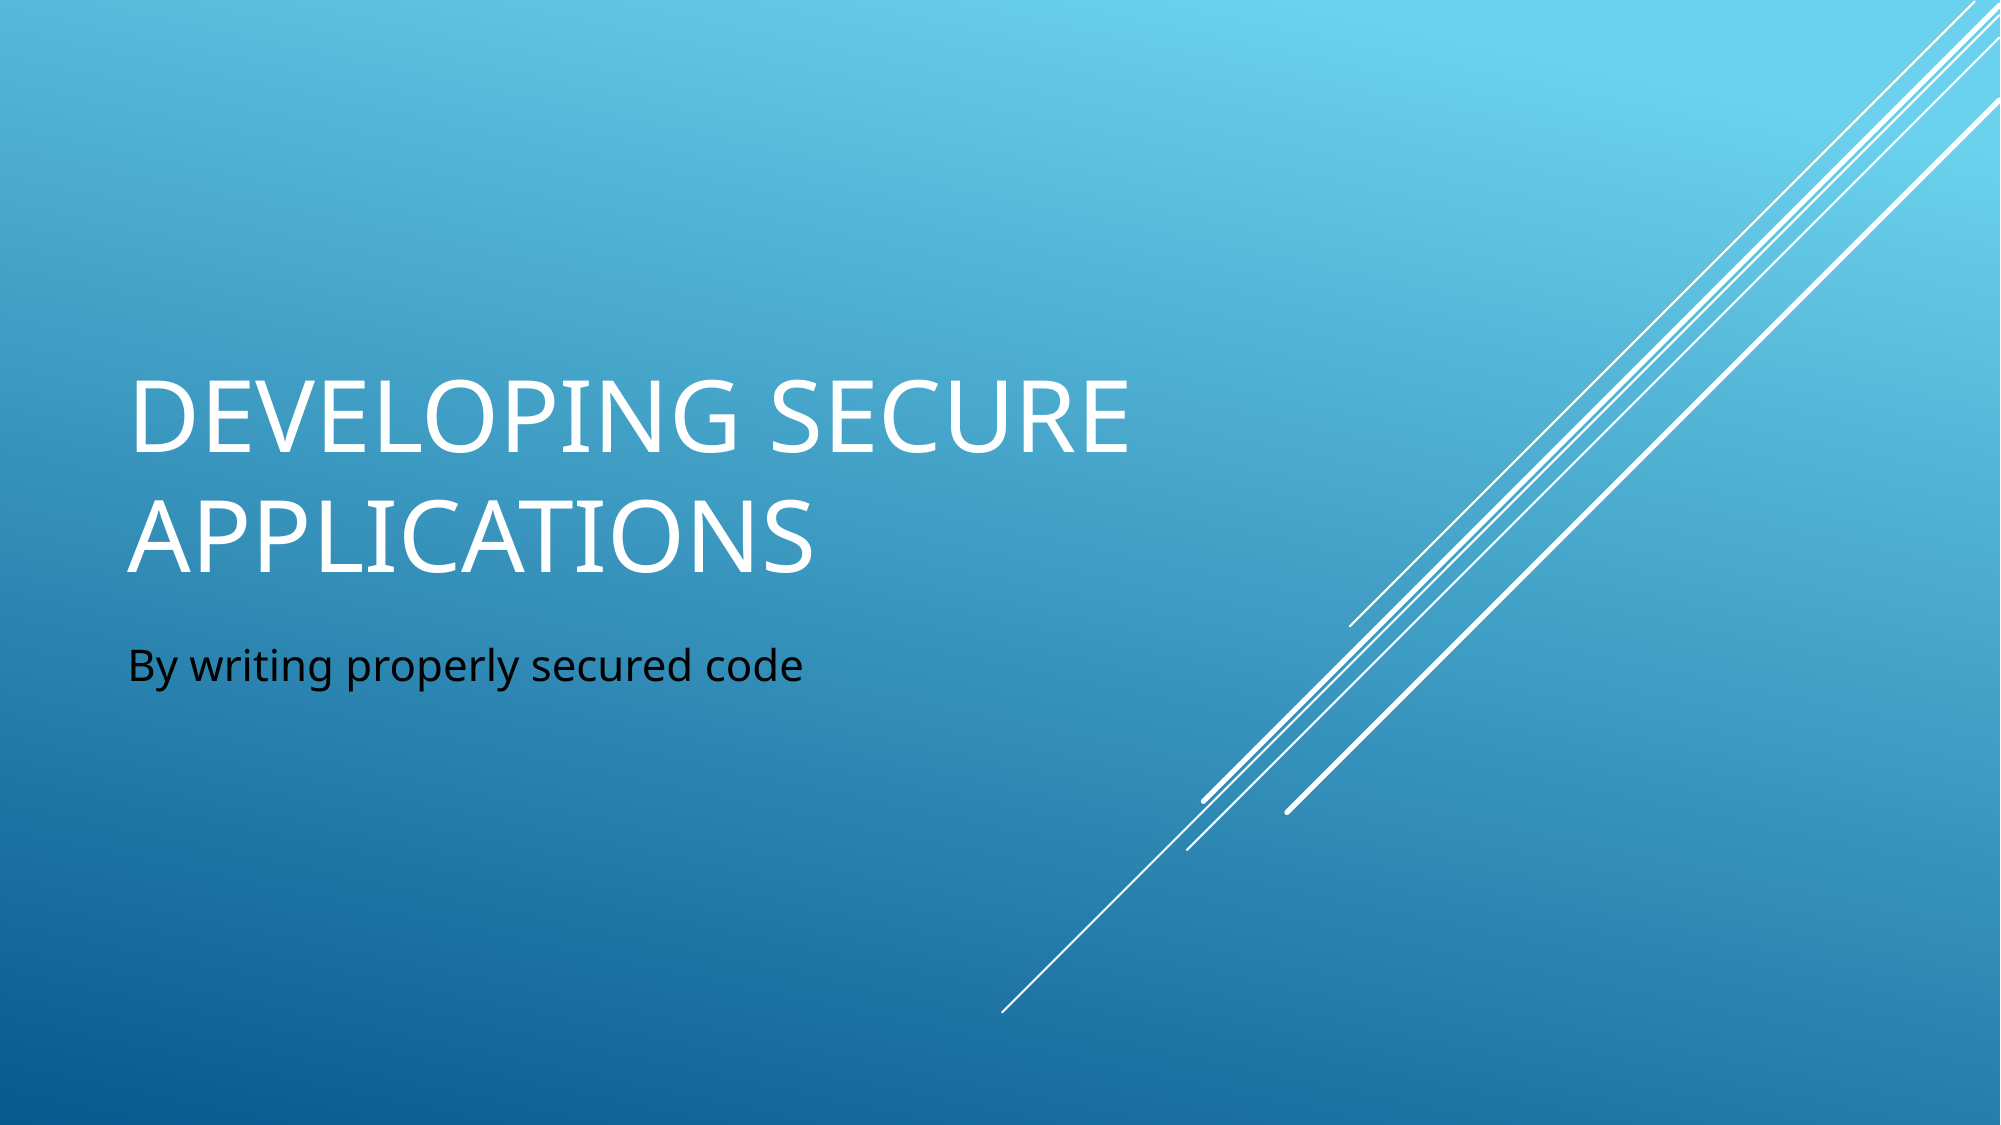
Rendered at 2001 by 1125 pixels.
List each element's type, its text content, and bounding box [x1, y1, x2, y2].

title Developing Secure Applications [112, 112, 1425, 600]
subtitle By writing properly secured code [112, 630, 1163, 950]
